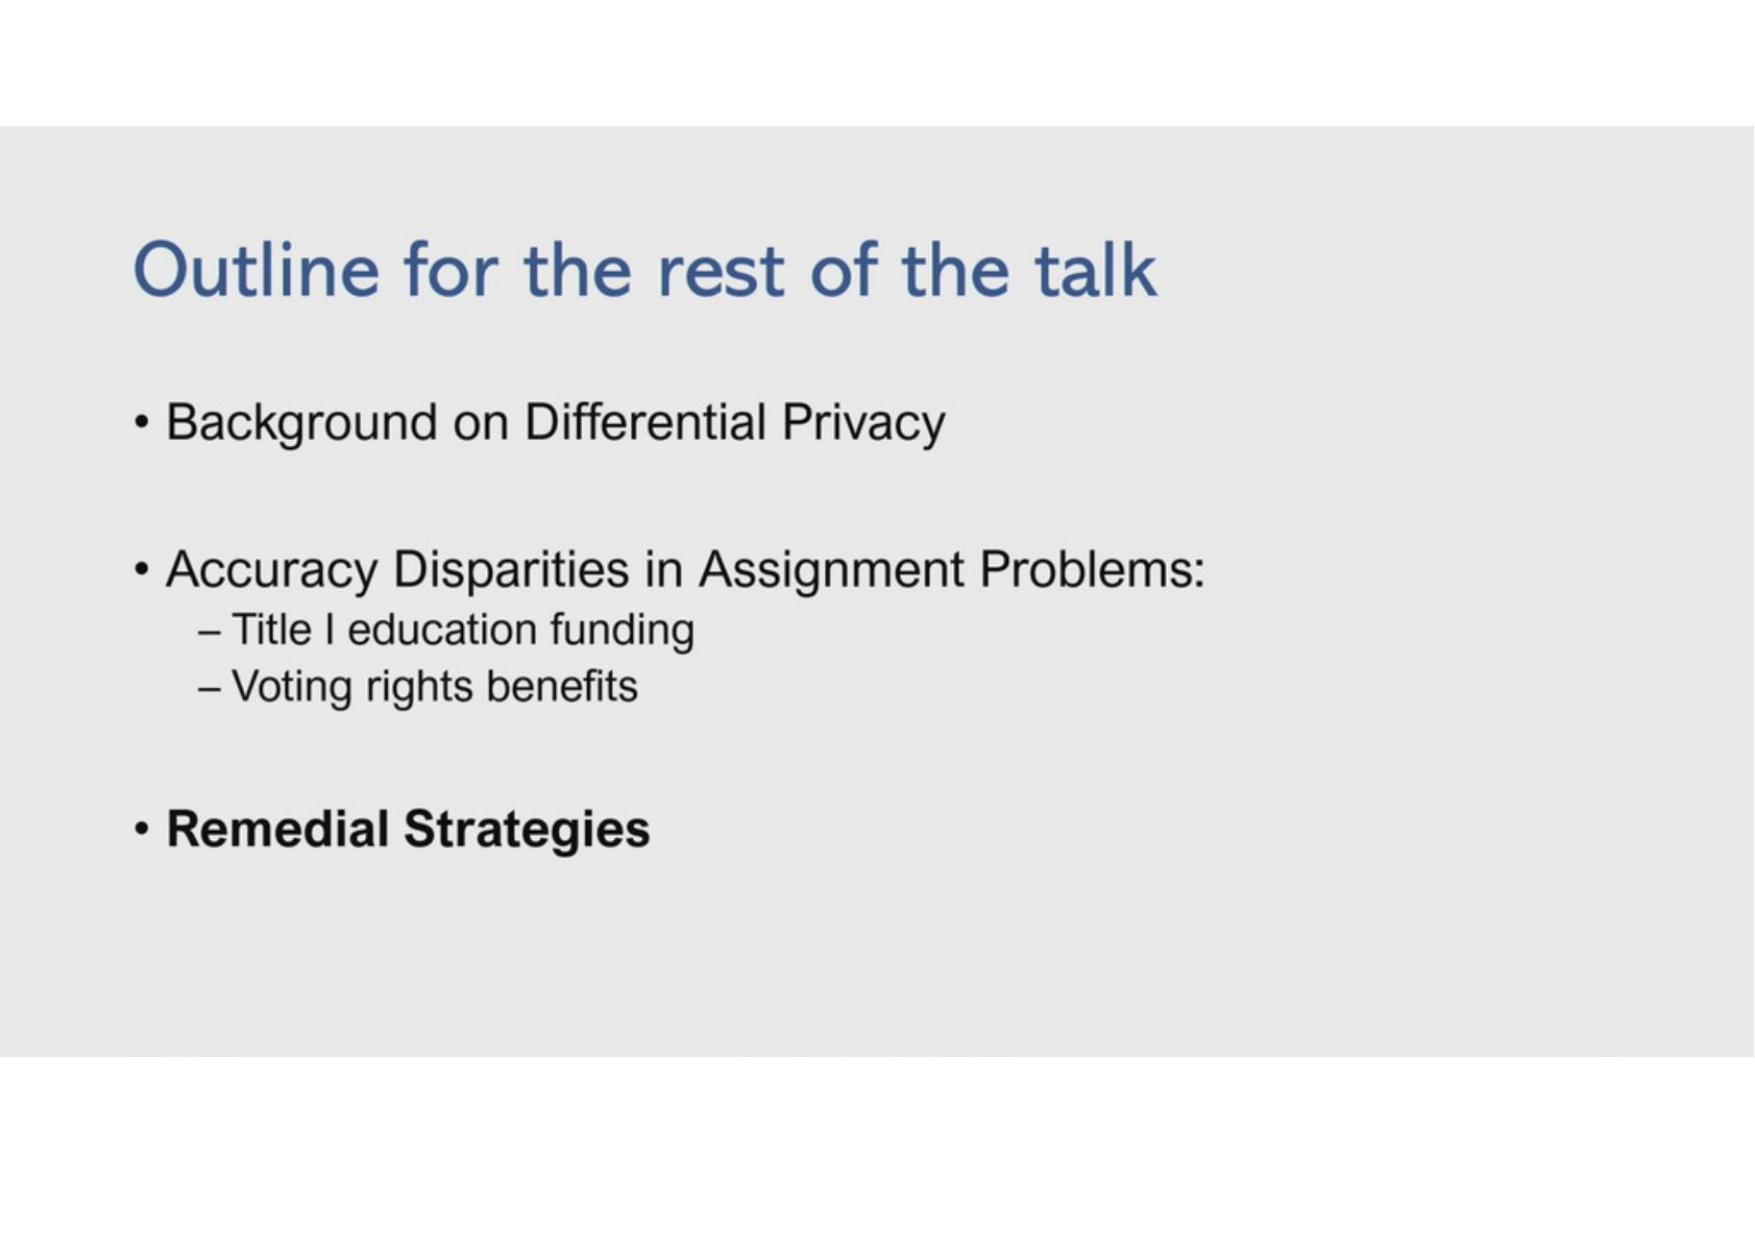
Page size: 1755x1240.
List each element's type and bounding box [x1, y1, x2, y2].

text_box [0, 126, 1755, 1057]
